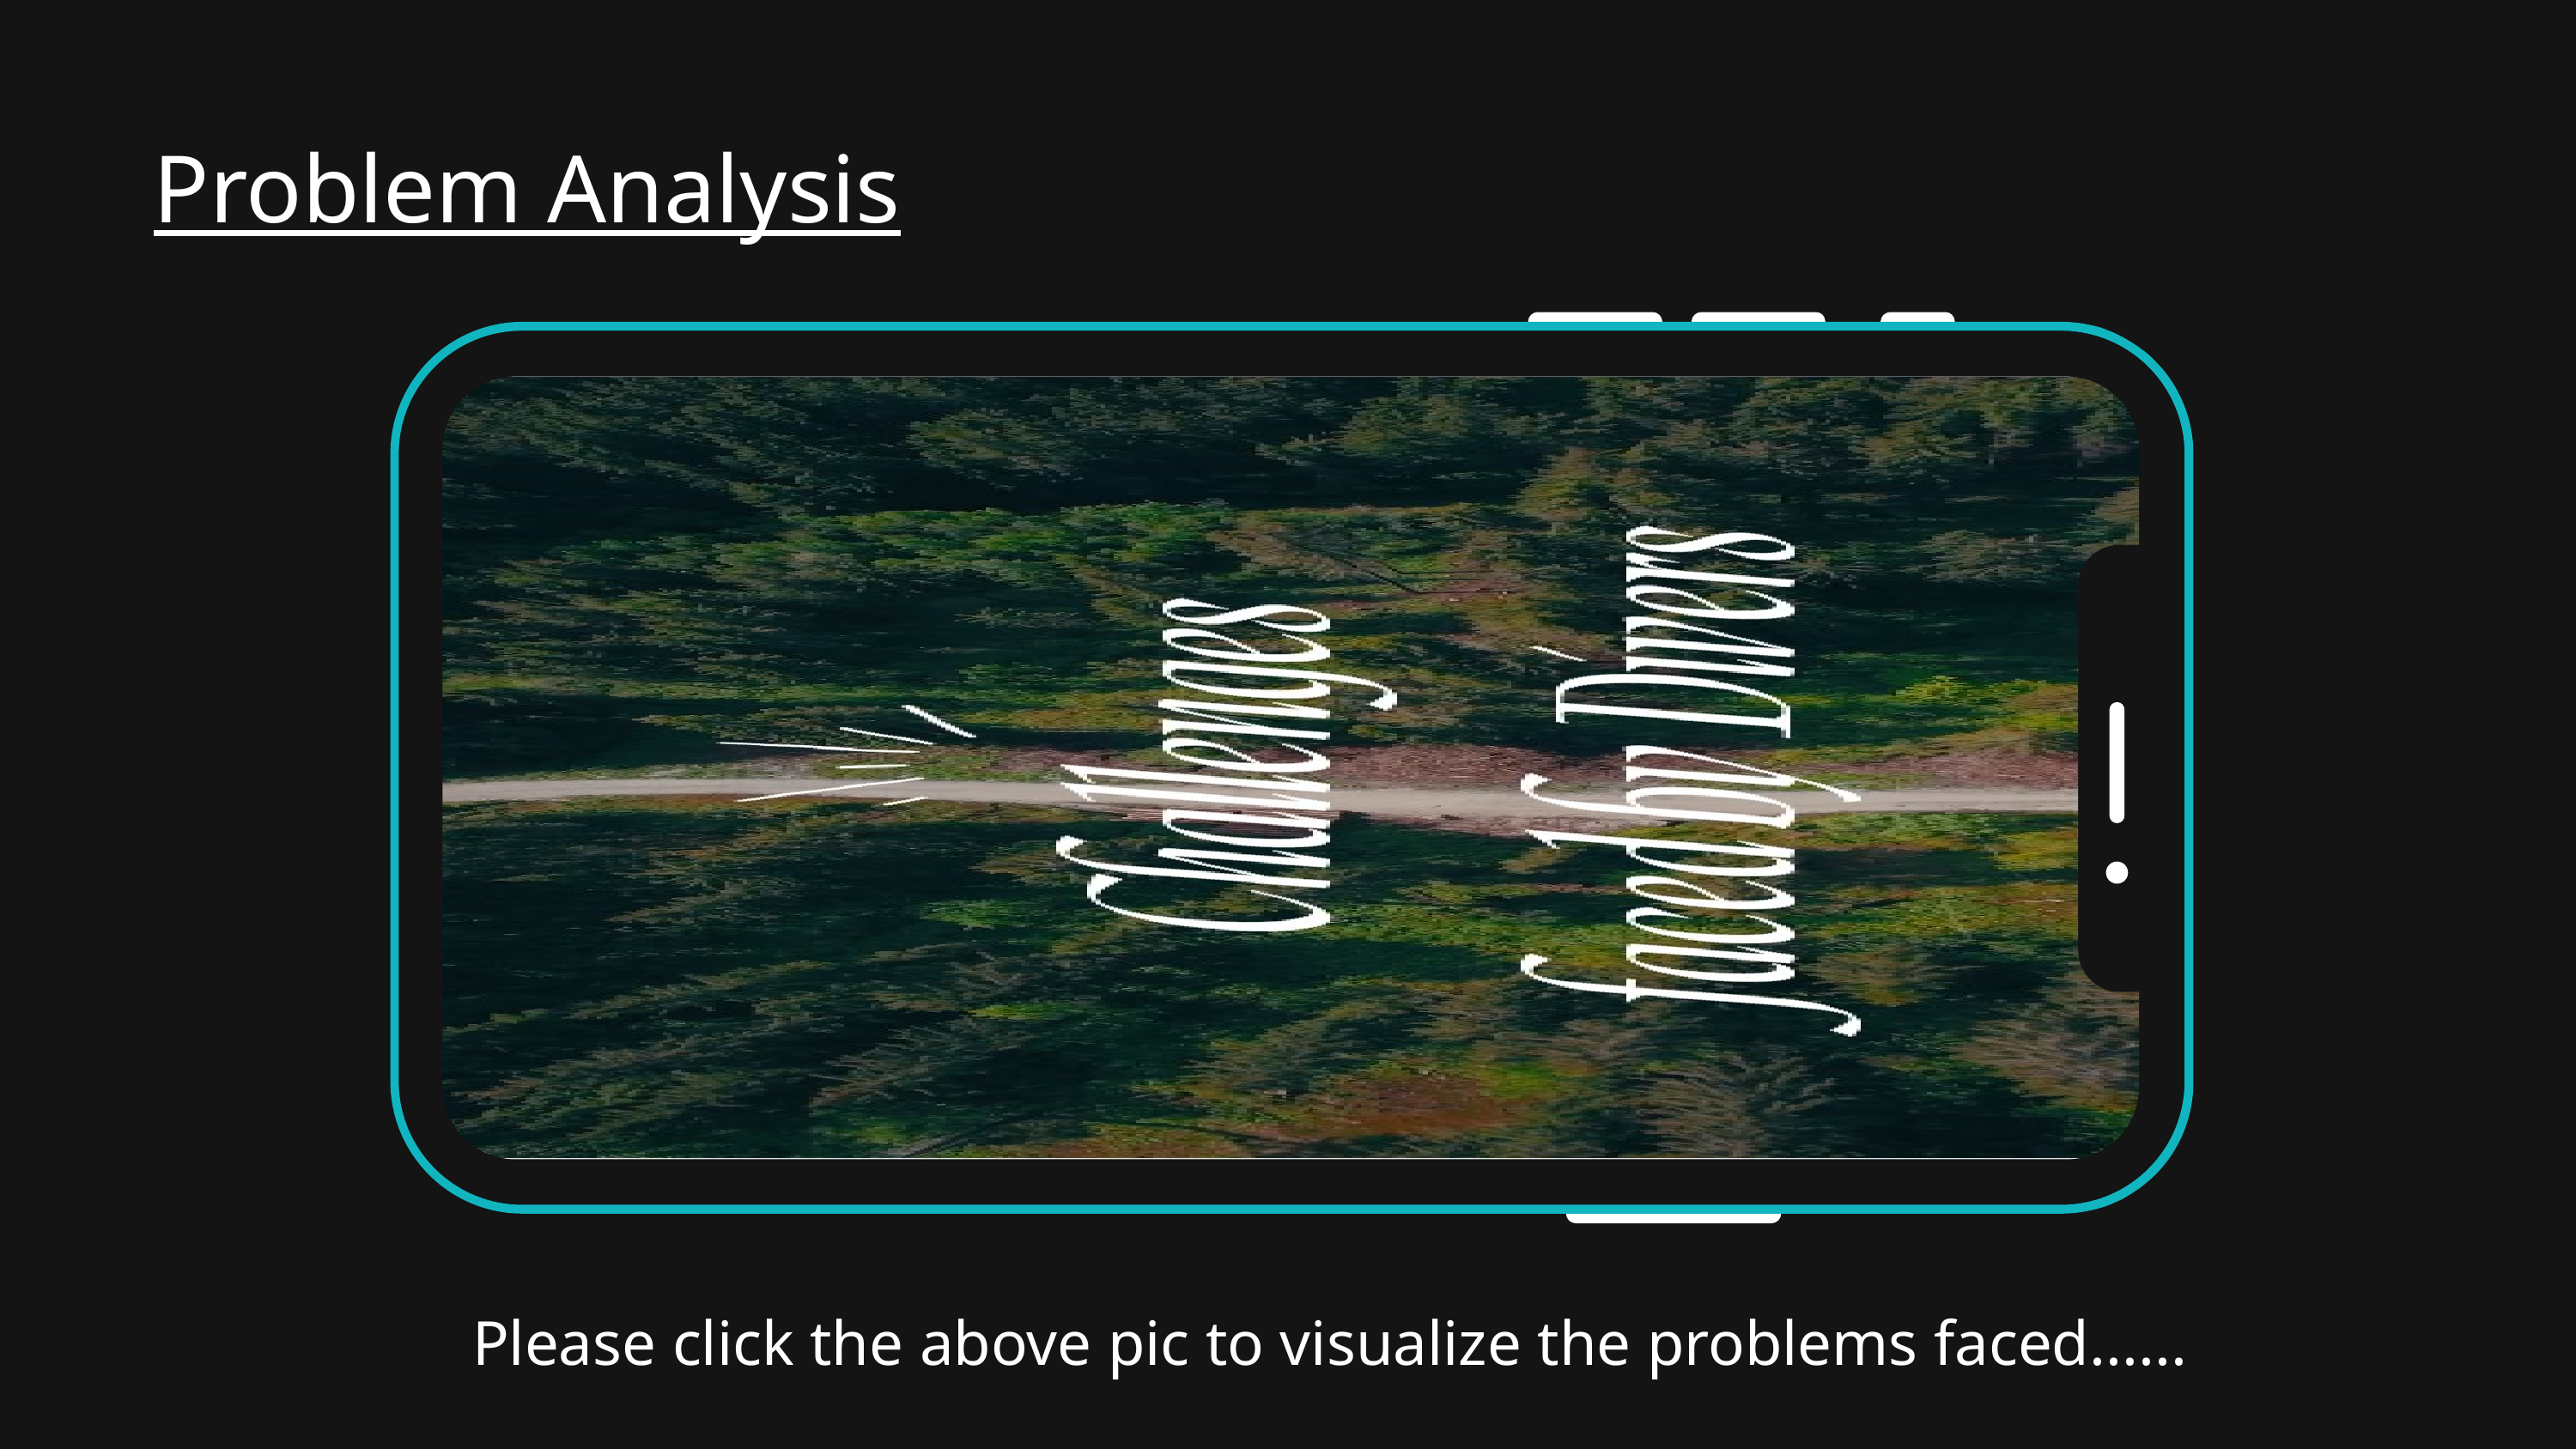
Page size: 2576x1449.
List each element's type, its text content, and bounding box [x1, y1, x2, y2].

text_box Please click the above pic to visualize the problems faced...... [1751, 1292, 2298, 1378]
picture [1748, 376, 2140, 1160]
picture [442, 376, 835, 1160]
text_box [835, 0, 1748, 1449]
text_box Please click the above pic to visualize the problems faced...... [365, 1292, 830, 1378]
text_box Problem Analysis [0, 111, 830, 241]
